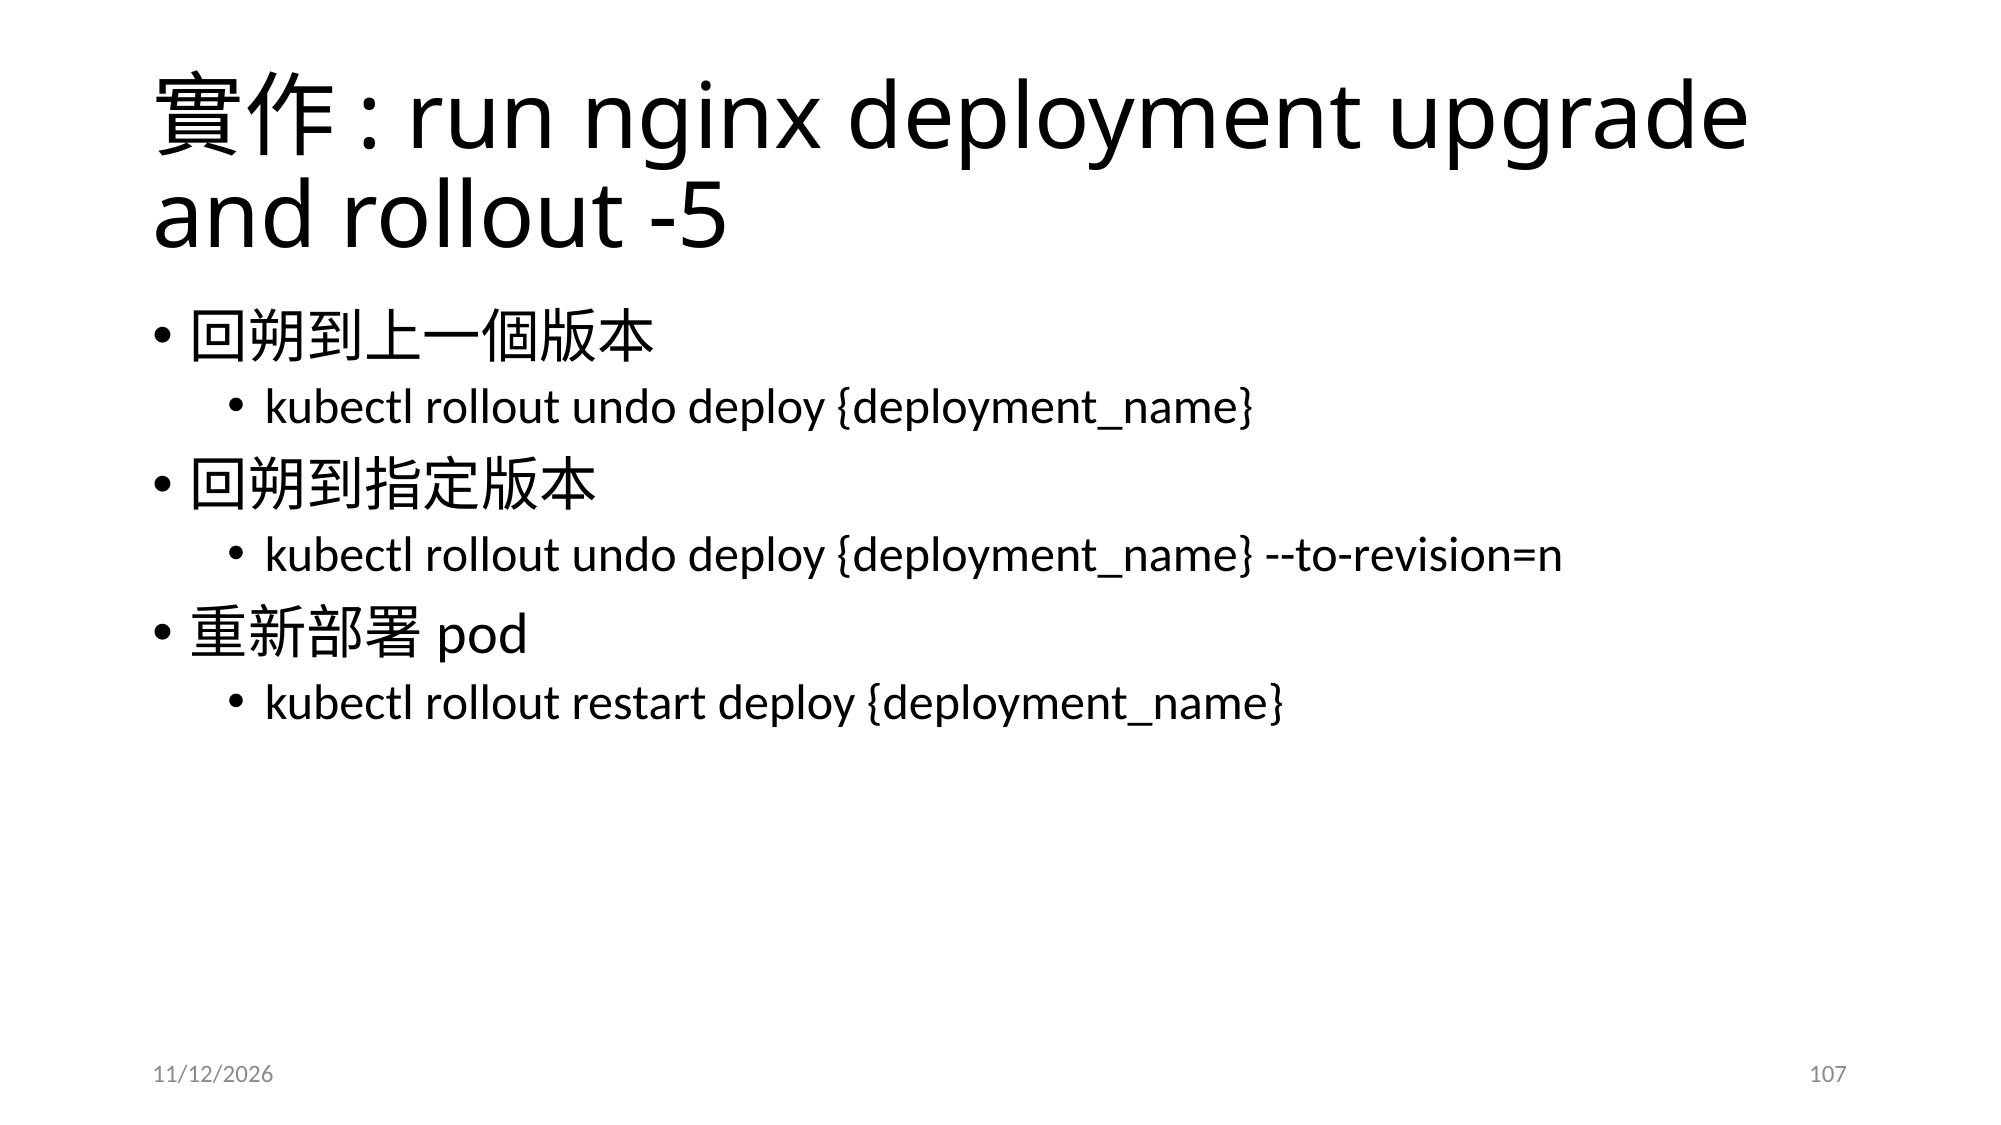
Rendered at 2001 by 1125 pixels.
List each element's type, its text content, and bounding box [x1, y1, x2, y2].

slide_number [137, 1042, 588, 1103]
list 回朔到上一個版本 kubectl rollout undo deploy {deployment_name} 回朔到指定版本 kubectl rollout undo deploy {deployment_name} --to-revision=n 重新部署pod kubectl rollout restart deploy {deployment_name} [137, 299, 1863, 1014]
slide_number 107 [1412, 1042, 1863, 1103]
title 實作: run nginx deployment upgrade and rollout -5 [137, 59, 1863, 278]
